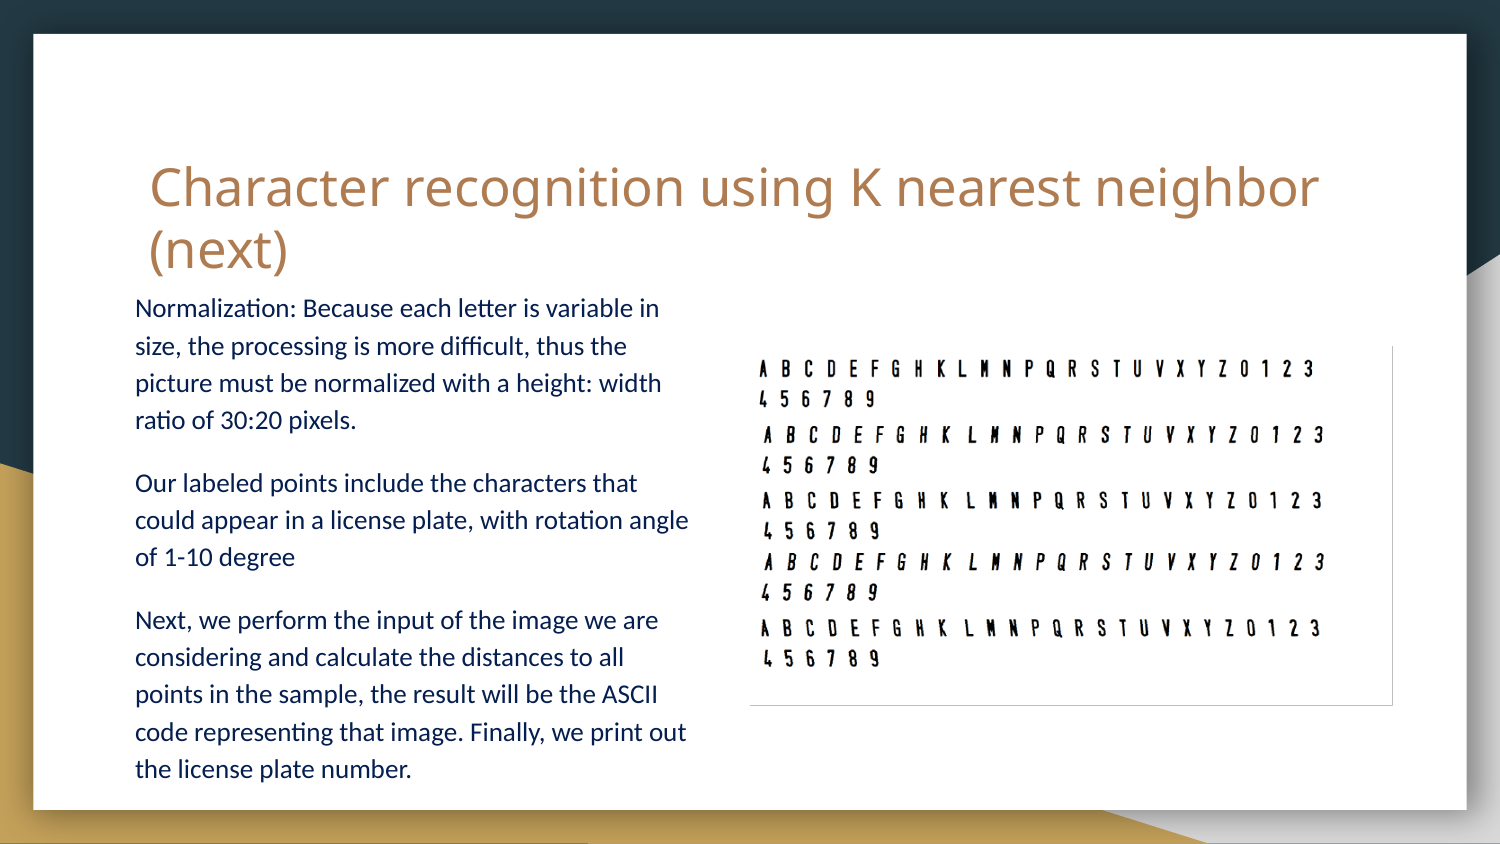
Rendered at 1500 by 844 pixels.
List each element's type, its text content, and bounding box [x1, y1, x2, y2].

list Normalization: Because each letter is variable in size, the processing is more difficult, thus the picture must be normalized with a height: width ratio of 30:20 pixels. Our labeled points include the characters that could appear in a license plate, with rotation angle of 1-10 degree Next, we perform the input of the image we are considering and calculate the distances to all points in the sample, the result will be the ASCII code representing that image. Finally, we print out the license plate number. [120, 322, 711, 810]
title Character recognition using K nearest neighbor (next) [134, 138, 1366, 296]
picture [749, 346, 1393, 707]
